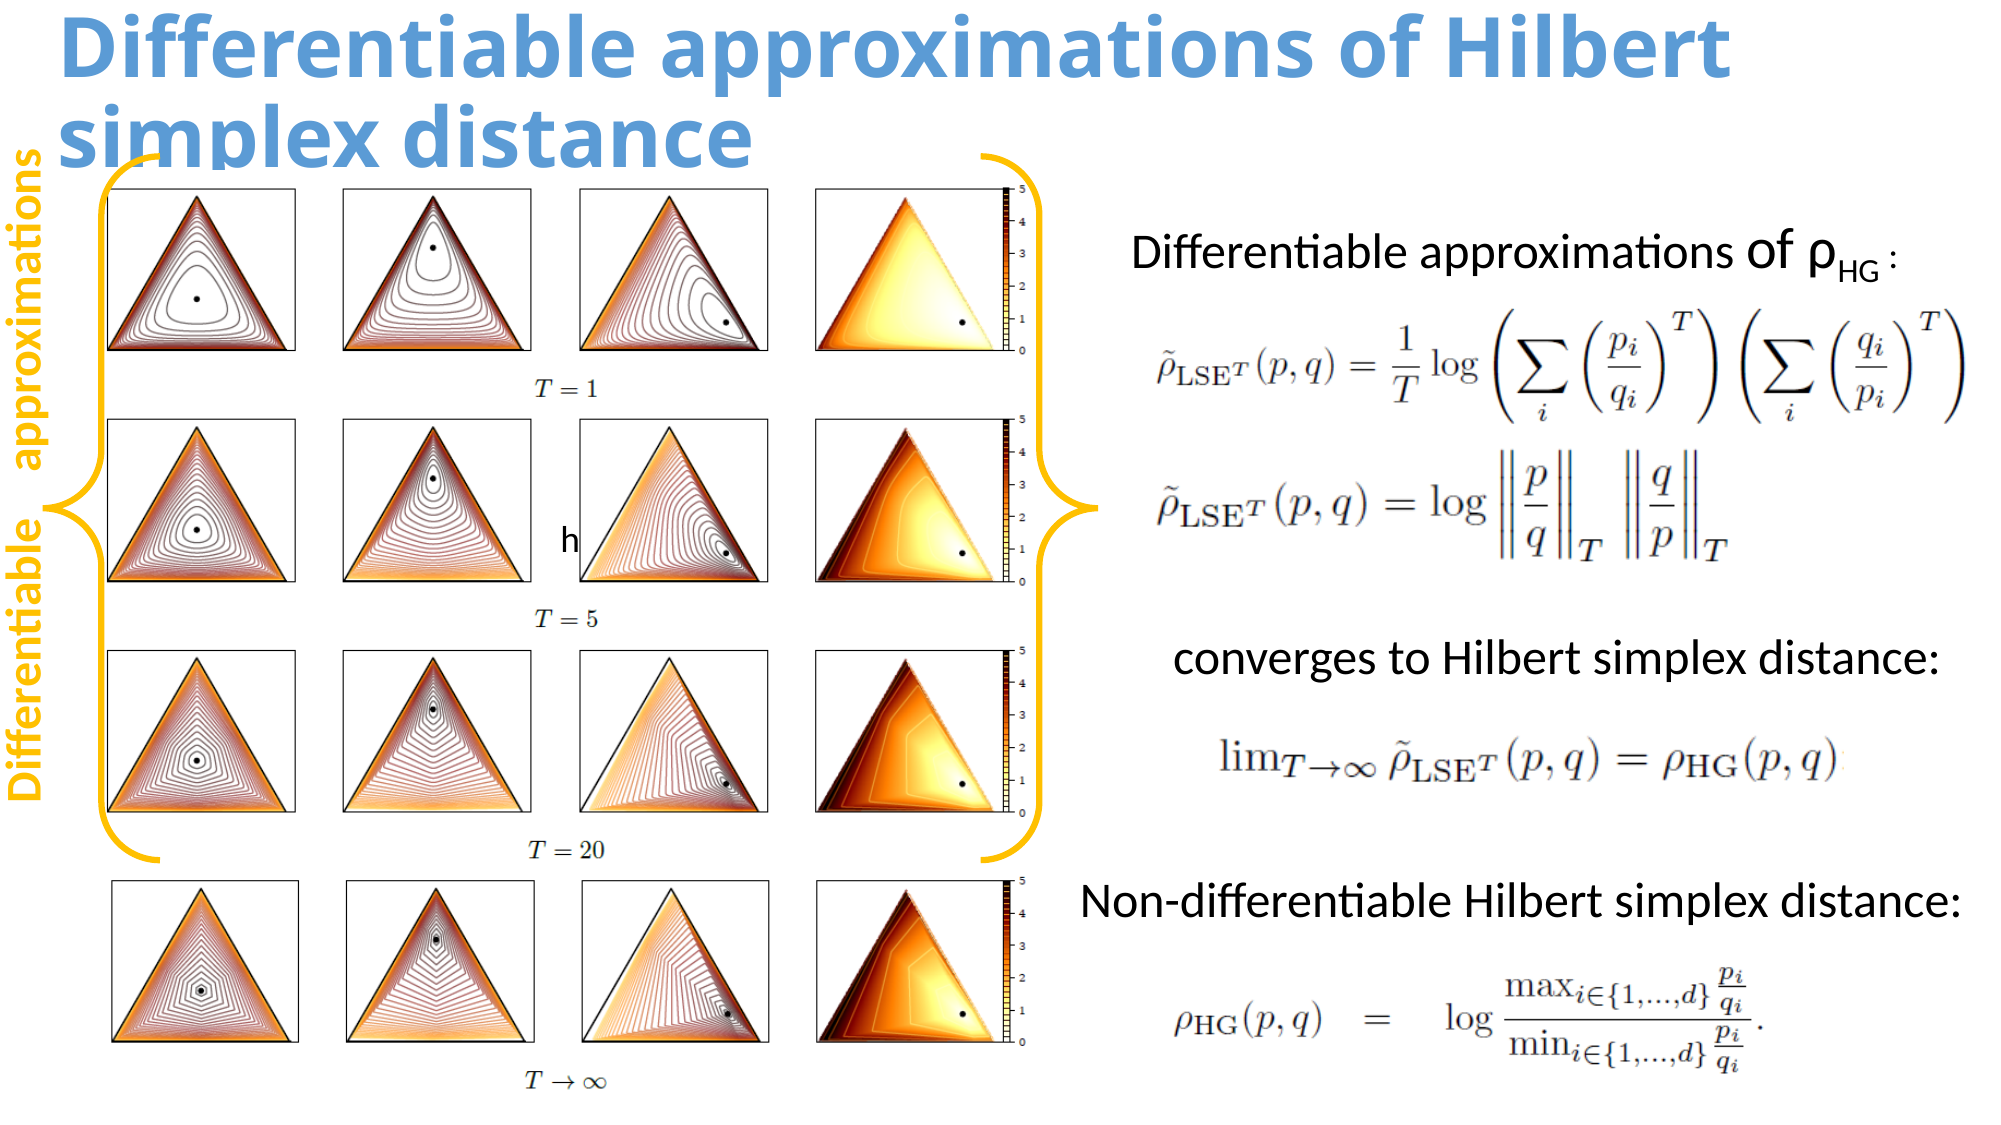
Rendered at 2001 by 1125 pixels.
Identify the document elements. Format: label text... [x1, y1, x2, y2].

text_box Non-differentiable Hilbert simplex distance: [1100, 860, 1979, 935]
text_box Differentiable approximations [0, 139, 75, 818]
picture [1126, 444, 1731, 585]
text_box converges to Hilbert simplex distance: [1158, 617, 1957, 693]
picture [83, 170, 1100, 1106]
text_box h [121, 155, 1020, 170]
title Differentiable approximations of Hilbert simplex distance [42, 0, 2000, 205]
text_box h [75, 491, 83, 526]
picture [1154, 301, 1976, 440]
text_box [1172, 958, 1774, 1083]
picture [1207, 714, 1844, 801]
text_box Differentiable approximations of ρHG : [1116, 202, 1914, 297]
